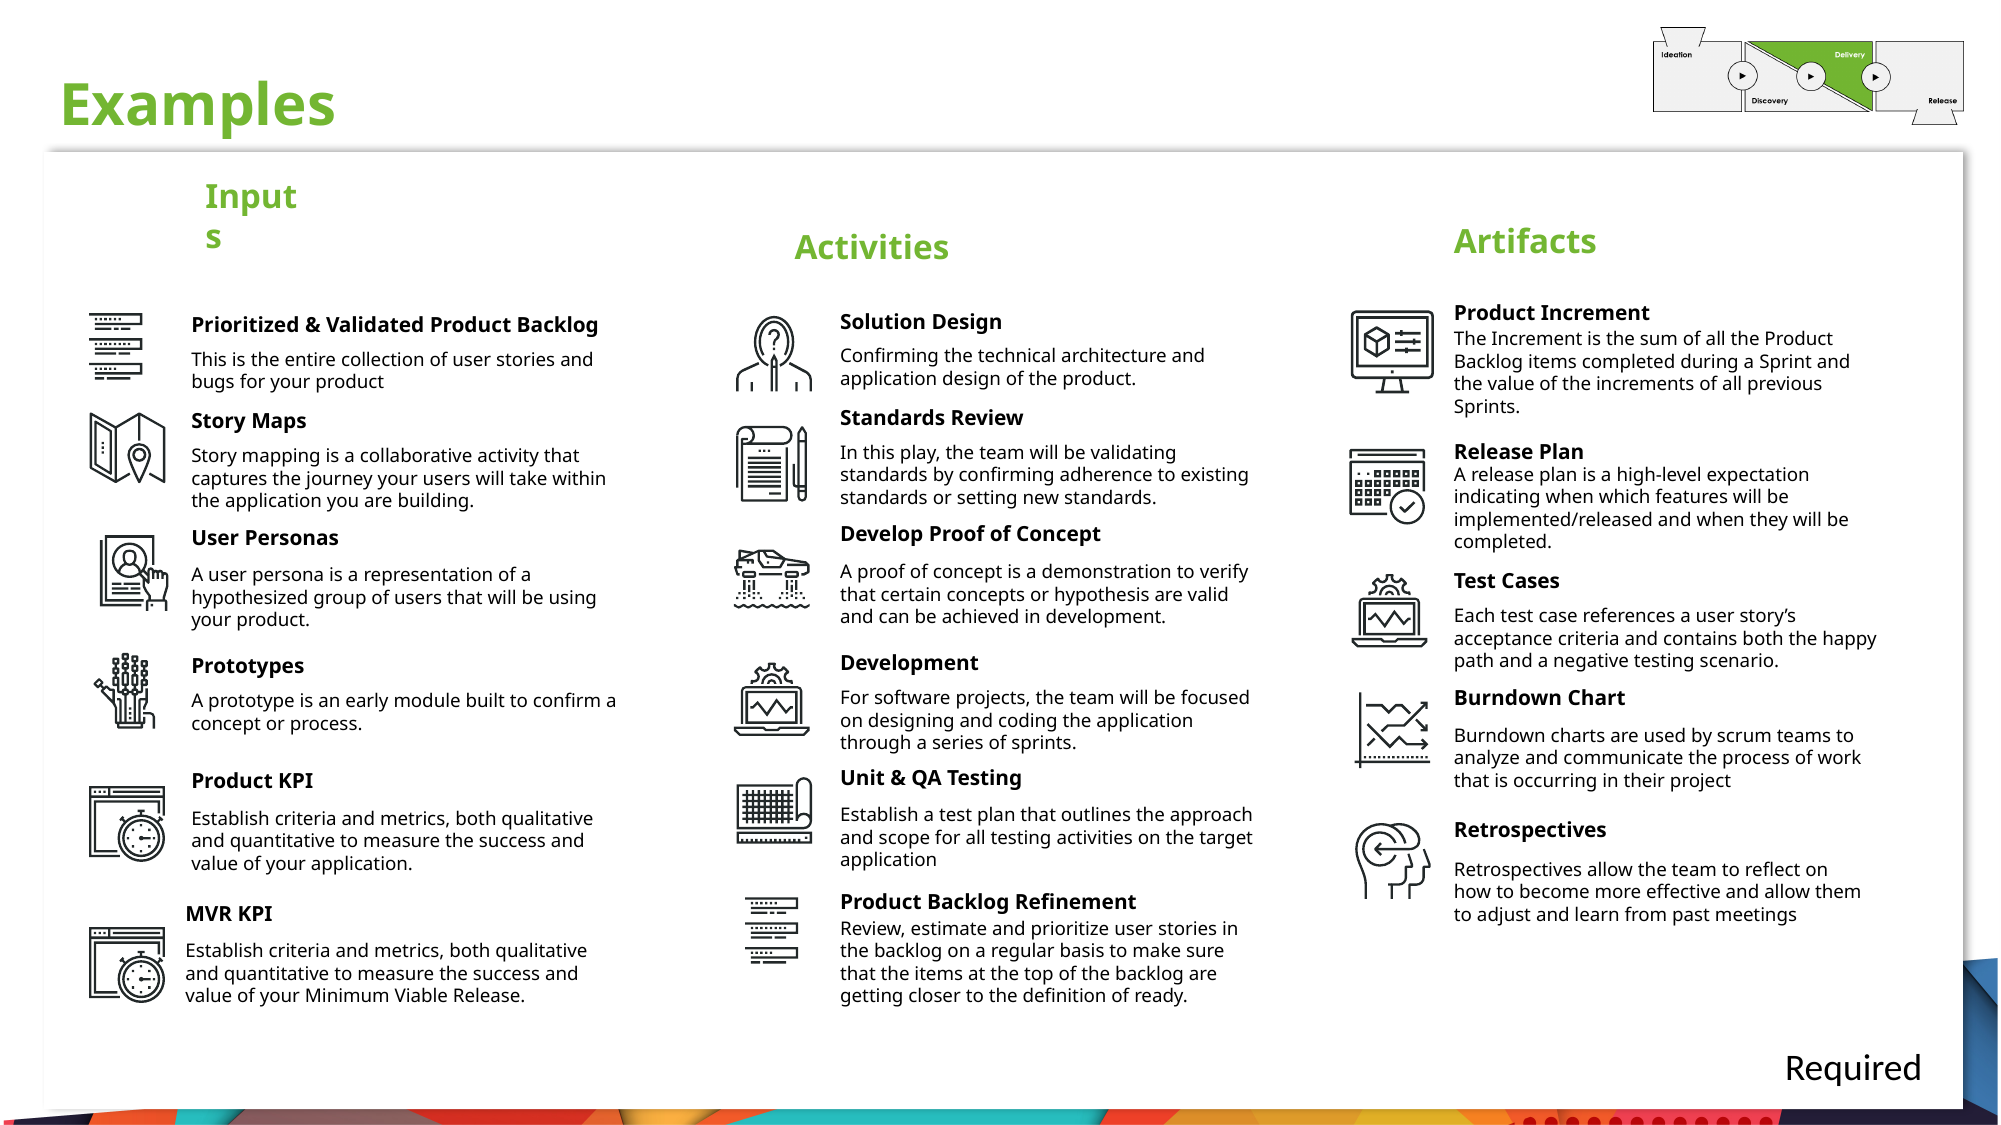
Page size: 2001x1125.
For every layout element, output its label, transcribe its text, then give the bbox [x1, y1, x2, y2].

text_box Develop Proof of Concept [825, 502, 1284, 554]
text_box Inputs [190, 205, 318, 263]
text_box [1726, 1035, 1944, 1096]
text_box A user persona is a representation of a hypothesized group of users that will be using your product. [176, 553, 620, 638]
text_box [733, 662, 810, 736]
text_box Establish criteria and metrics, both qualitative and quantitative to measure the success and value of your Minimum Viable Release. [170, 929, 614, 1015]
text_box Activities [779, 216, 977, 274]
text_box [733, 549, 810, 609]
text_box Standards Review [825, 397, 1284, 430]
text_box Unit & QA Testing [825, 745, 1284, 797]
text_box Development [825, 630, 1284, 676]
text_box Artifacts [1438, 211, 1637, 268]
text_box A prototype is an early module built to confirm a concept or process. [176, 680, 635, 742]
text_box Prototypes [176, 634, 635, 680]
text_box Product KPI [176, 748, 635, 800]
text_box Product Backlog Refinement [825, 869, 1284, 921]
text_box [99, 535, 169, 612]
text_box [89, 786, 165, 862]
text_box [1349, 425, 1898, 933]
text_box [43, 151, 1964, 1110]
text_box In this play, the team will be validating standards by confirming adherence to existing standards or setting new standards. [825, 430, 1284, 502]
text_box MVR KPI [170, 881, 629, 933]
text_box Story mapping is a collaborative activity that captures the journey your users will take within the application you are building. [176, 433, 635, 505]
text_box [736, 425, 807, 502]
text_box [92, 652, 155, 729]
text_box A proof of concept is a demonstration to verify that certain concepts or hypothesis are valid and can be achieved in development. [825, 550, 1269, 635]
text_box Solution Design [825, 289, 1284, 340]
text_box Establish criteria and metrics, both qualitative and quantitative to measure the success and value of your application. [176, 796, 620, 881]
picture [0, 0, 2000, 1125]
text_box User Personas [176, 505, 635, 557]
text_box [736, 315, 812, 392]
text_box This is the entire collection of user stories and bugs for your product [176, 344, 635, 400]
text_box Establish a test plan that outlines the approach and scope for all testing activities on the target application [825, 793, 1269, 869]
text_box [89, 313, 143, 380]
text_box Confirming the technical architecture and application design of the product. [825, 340, 1284, 397]
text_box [1328, 280, 1898, 425]
text_box Review, estimate and prioritize user stories in the backlog on a regular basis to make sure that the items at the top of the backlog are getting closer to the definition of ready. [825, 917, 1269, 1015]
text_box Prioritized & Validated Product Backlog [176, 293, 635, 344]
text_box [89, 927, 165, 1003]
text_box Story Maps [176, 400, 635, 433]
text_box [89, 412, 166, 484]
text_box For software projects, the team will be focused on designing and coding the application through a series of sprints. [825, 676, 1284, 745]
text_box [736, 777, 813, 844]
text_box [745, 897, 799, 964]
text_box Examples [44, 77, 693, 145]
